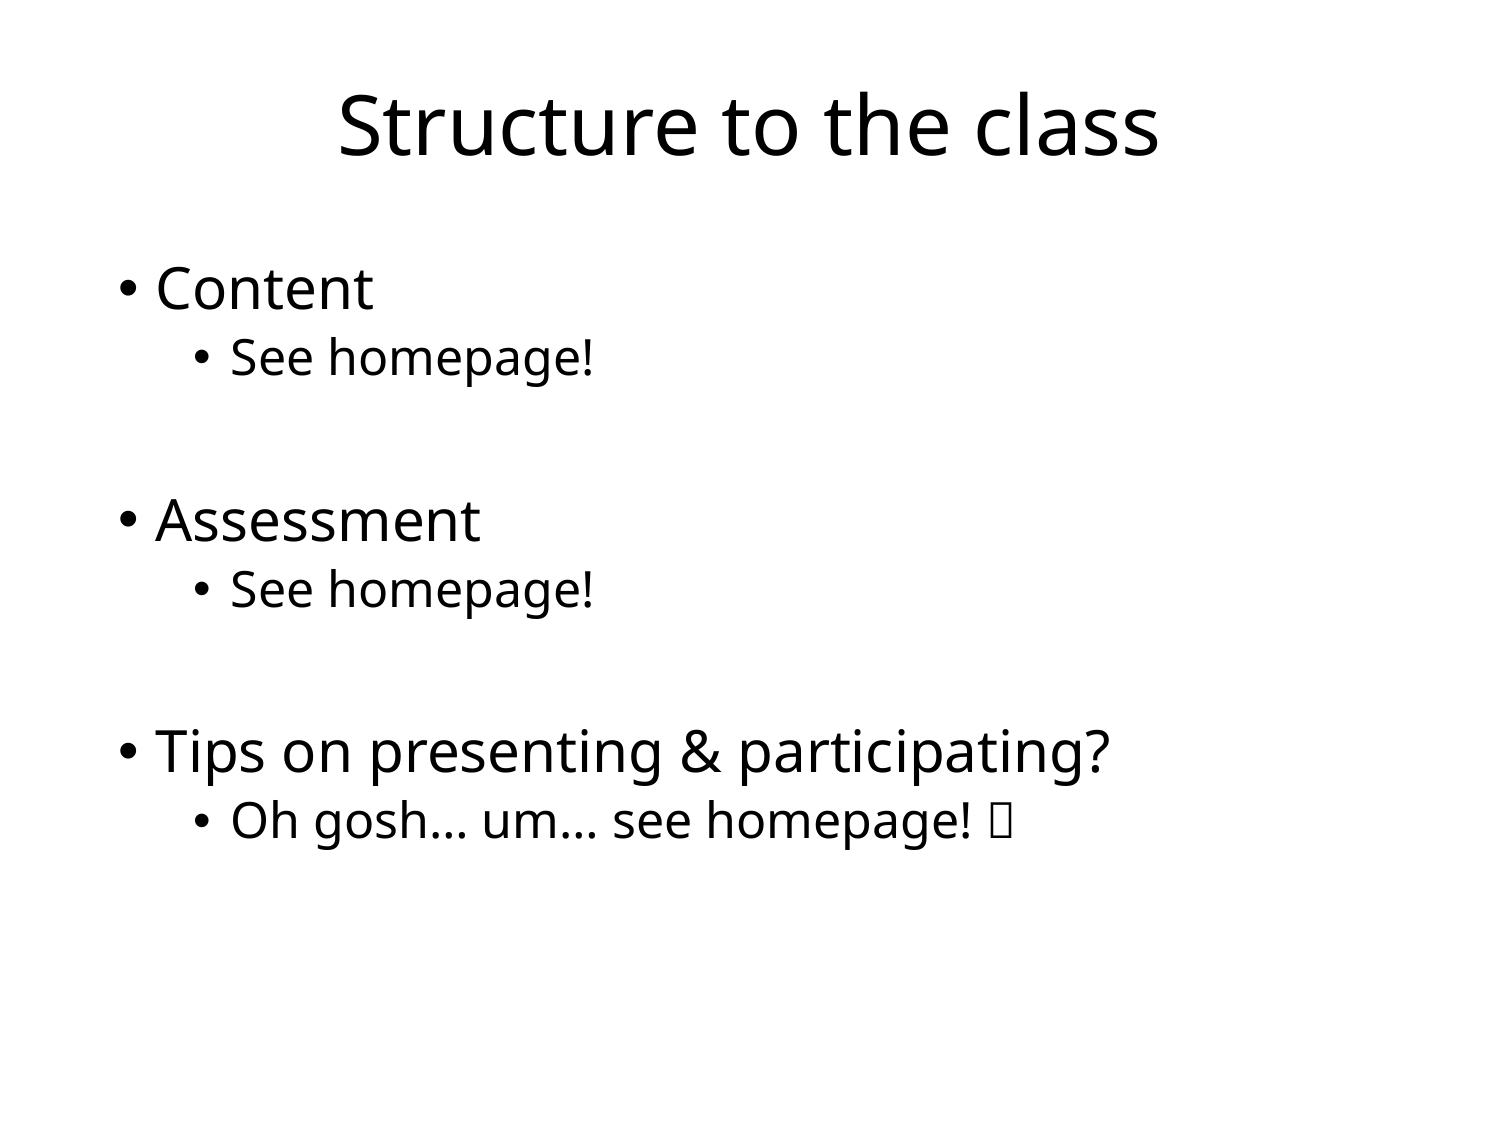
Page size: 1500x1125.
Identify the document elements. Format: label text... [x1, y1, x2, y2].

title Structure to the class [103, 59, 1397, 198]
list Content See homepage! Assessment See homepage! Tips on presenting & participating? Oh gosh… um… see homepage!  [103, 251, 1397, 1014]
